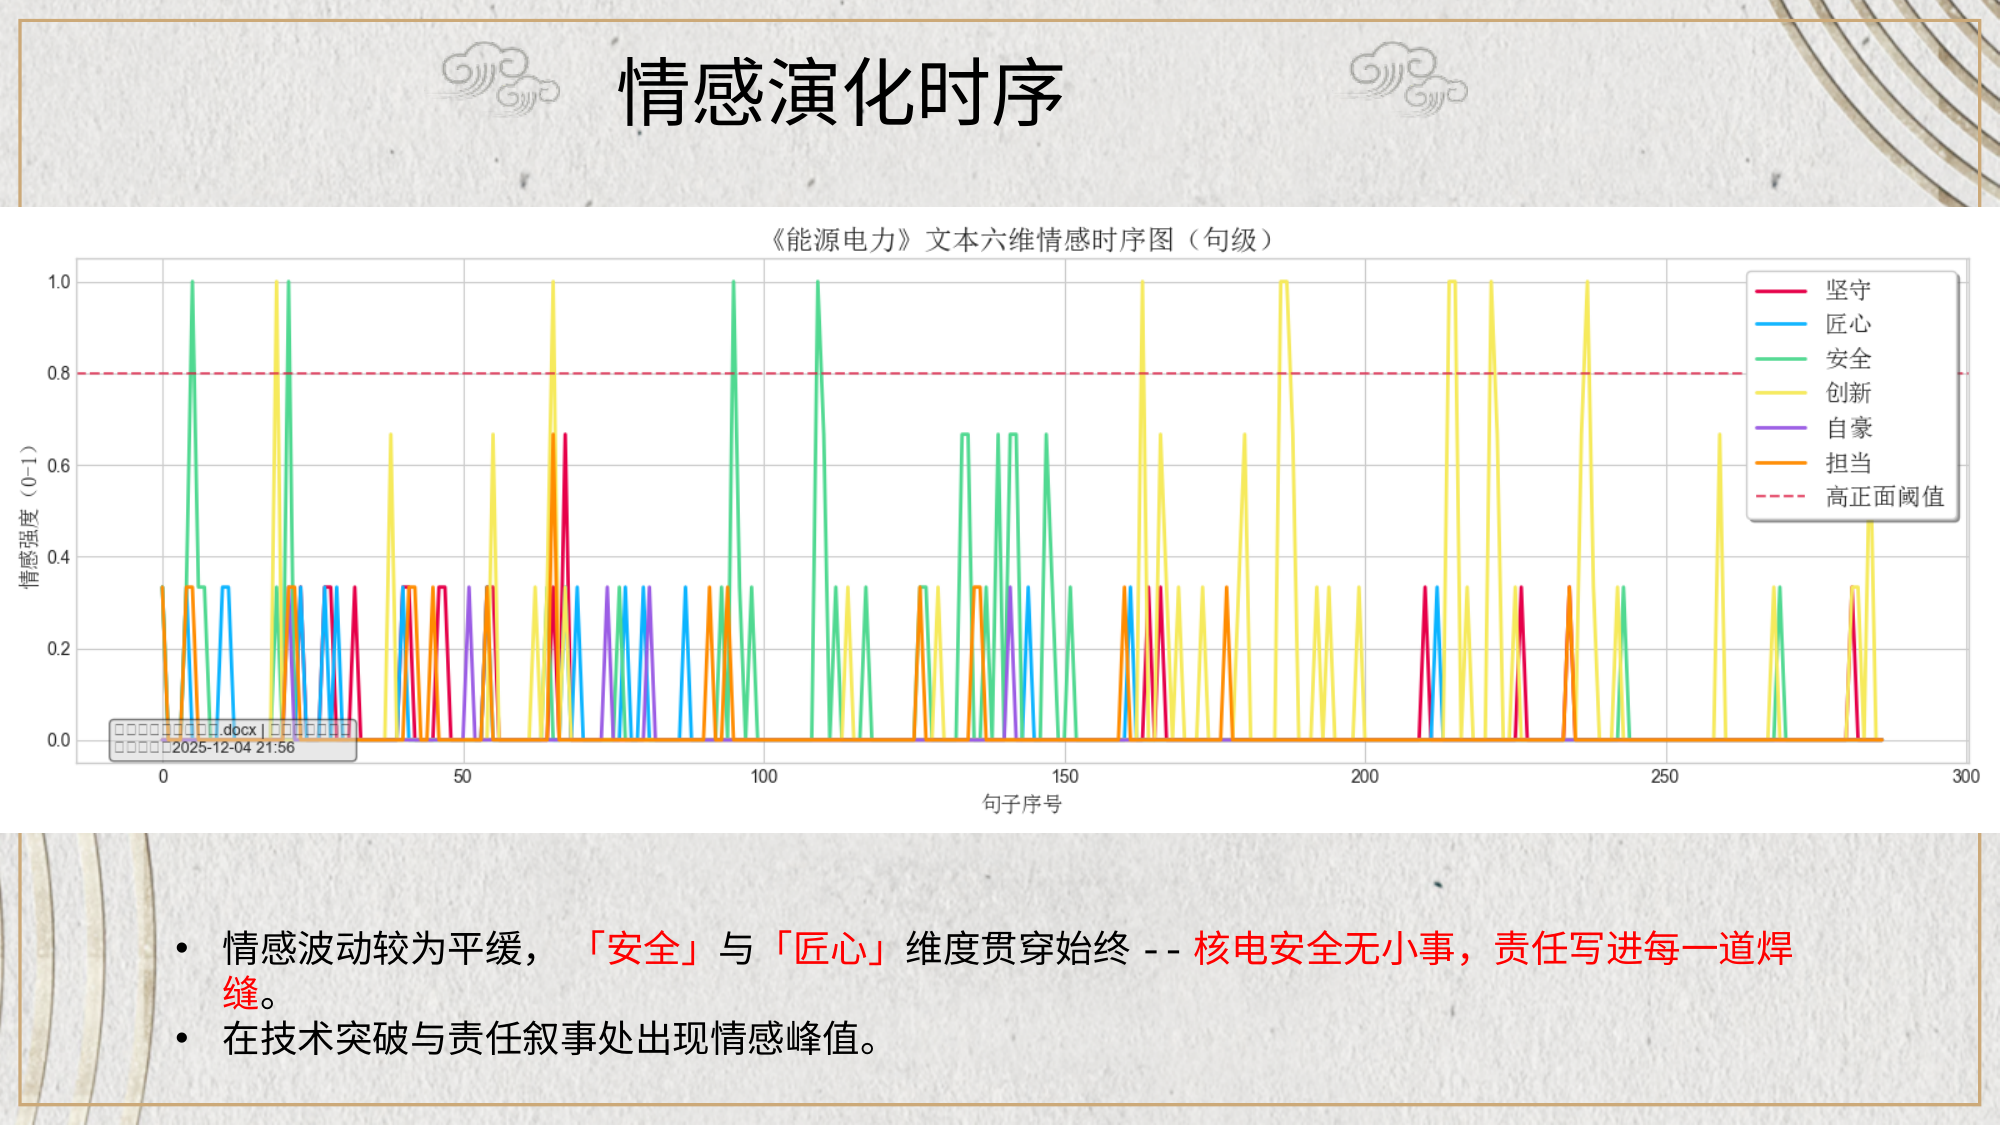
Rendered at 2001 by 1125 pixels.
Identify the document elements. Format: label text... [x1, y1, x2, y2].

picture [0, 207, 2000, 833]
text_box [424, 19, 1468, 140]
text_box 情感波动较为平缓， 「安全」与「匠心」维度贯穿始终--核电安全无小事，责任写进每一道焊缝。 在技术突破与责任叙事处出现情感峰值。 [160, 917, 1840, 1068]
